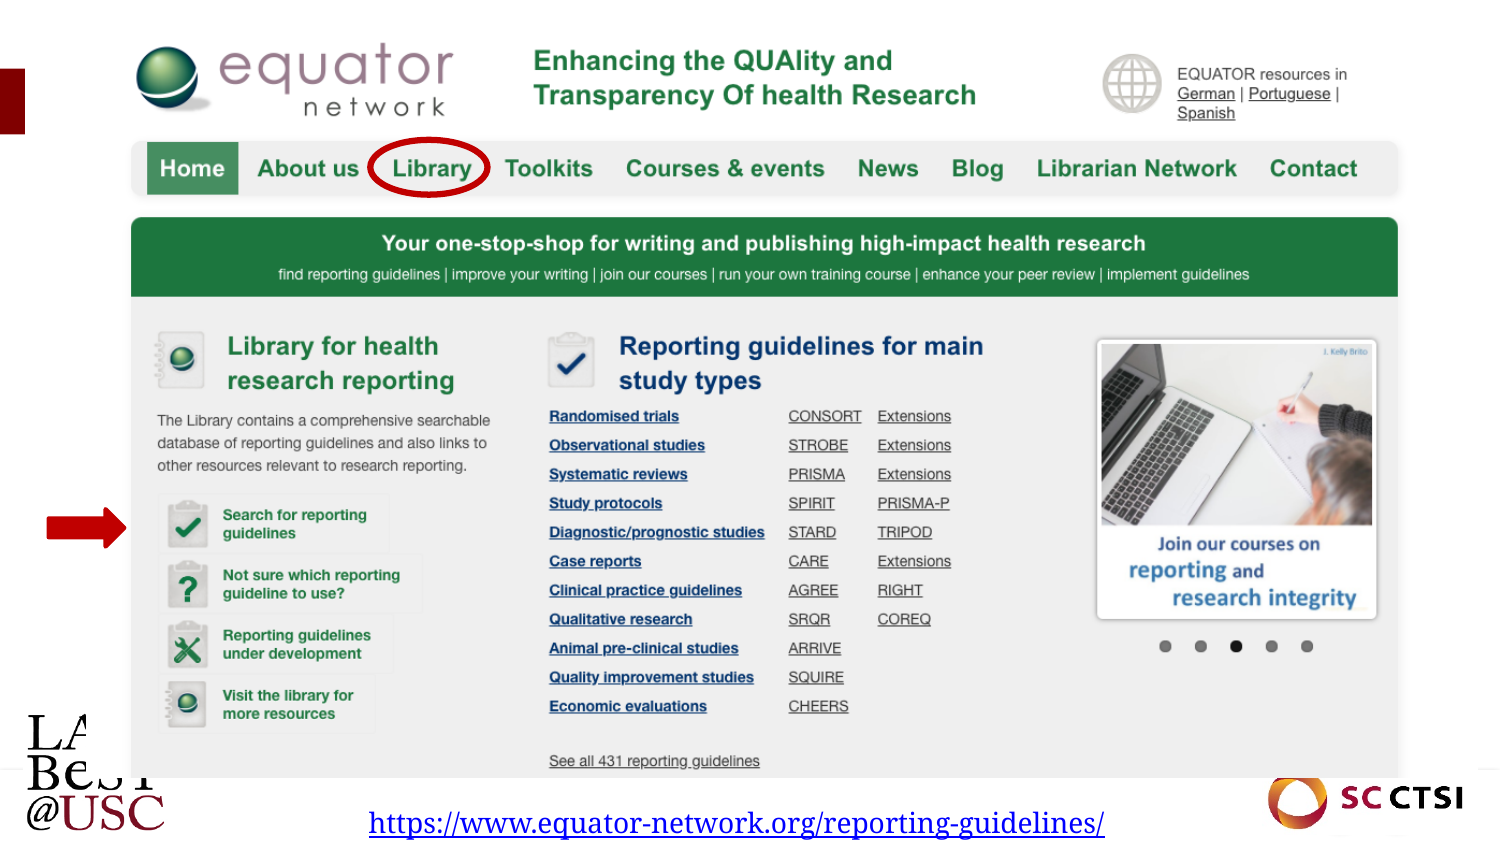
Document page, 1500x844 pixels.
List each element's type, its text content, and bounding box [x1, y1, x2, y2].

text_box [46, 516, 81, 540]
picture [1262, 759, 1478, 835]
picture [23, 708, 170, 836]
text_box https://www.equator-network.org/reporting-guidelines/ [354, 798, 1120, 844]
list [86, 25, 1414, 778]
